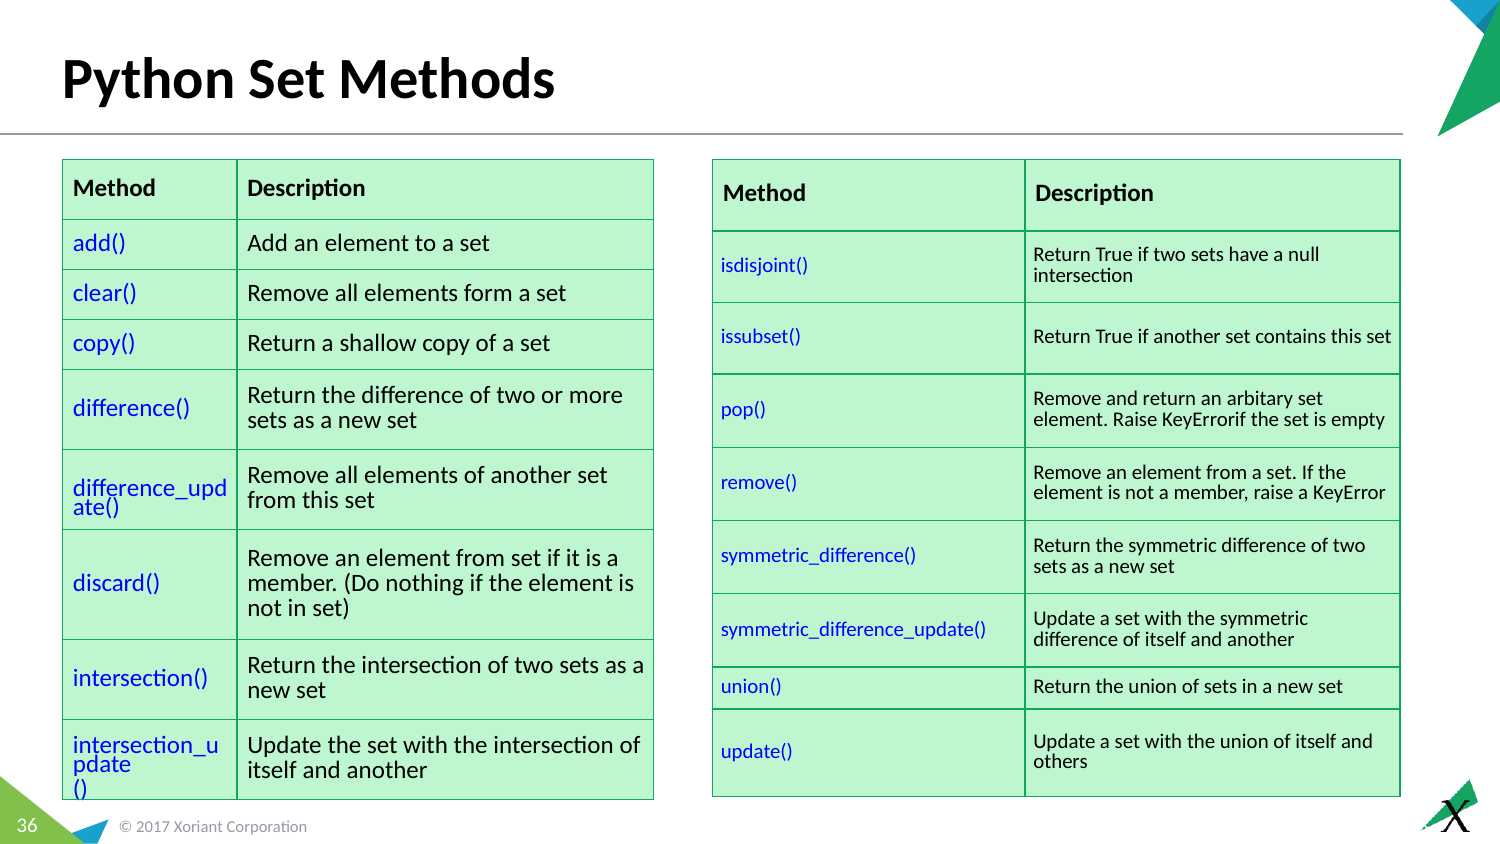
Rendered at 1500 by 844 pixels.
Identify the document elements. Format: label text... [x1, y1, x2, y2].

title Python Set Methods [47, 9, 1398, 118]
table_header Description [1026, 160, 1399, 230]
table_cell Update a set with the union of itself and others [1026, 710, 1399, 796]
table_cell Update a set with the symmetric difference of itself and another [1026, 594, 1399, 666]
table_cell Return the union of sets in a new set [1026, 668, 1399, 708]
table_cell Return True if another set contains this set [1026, 303, 1399, 373]
table_cell pop() [713, 375, 1024, 447]
table_cell discard() [63, 530, 236, 639]
table_cell intersection() [63, 640, 236, 719]
table_cell symmetric_difference_update() [713, 594, 1024, 666]
table_cell Return the symmetric difference of two sets as a new set [1026, 521, 1399, 593]
table_cell difference_update() [63, 450, 236, 529]
table_cell Return True if two sets have a null intersection [1026, 232, 1399, 302]
table_cell update() [713, 710, 1024, 796]
picture [1420, 779, 1478, 832]
table_cell Return a shallow copy of a set [238, 320, 653, 369]
table_cell Add an element to a set [238, 220, 653, 269]
table_cell issubset() [713, 303, 1024, 373]
table_cell Remove an element from a set. If the element is not a member, raise a KeyError [1026, 448, 1399, 520]
table_cell difference() [63, 370, 236, 449]
table_header Method [713, 160, 1024, 230]
table_cell isdisjoint() [713, 232, 1024, 302]
table_cell Update the set with the intersection of itself and another [238, 720, 653, 799]
table_cell Remove all elements of another set from this set [238, 450, 653, 529]
table_cell clear() [63, 270, 236, 319]
table_cell Remove all elements form a set [238, 270, 653, 319]
table_cell Return the intersection of two sets as a new set [238, 640, 653, 719]
table_cell symmetric_difference() [713, 521, 1024, 593]
table_header Description [238, 160, 653, 219]
table_cell remove() [713, 448, 1024, 520]
table_cell union() [713, 668, 1024, 708]
table_header Method [63, 160, 236, 219]
table_cell Return the difference of two or more sets as a new set [238, 370, 653, 449]
table_cell add() [63, 220, 236, 269]
table_cell Remove and return an arbitary set element. Raise KeyErrorif the set is empty [1026, 375, 1399, 447]
table_cell intersection_update() [63, 720, 236, 799]
table_cell Remove an element from set if it is a member. (Do nothing if the element is not in set) [238, 530, 653, 639]
table_cell copy() [63, 320, 236, 369]
